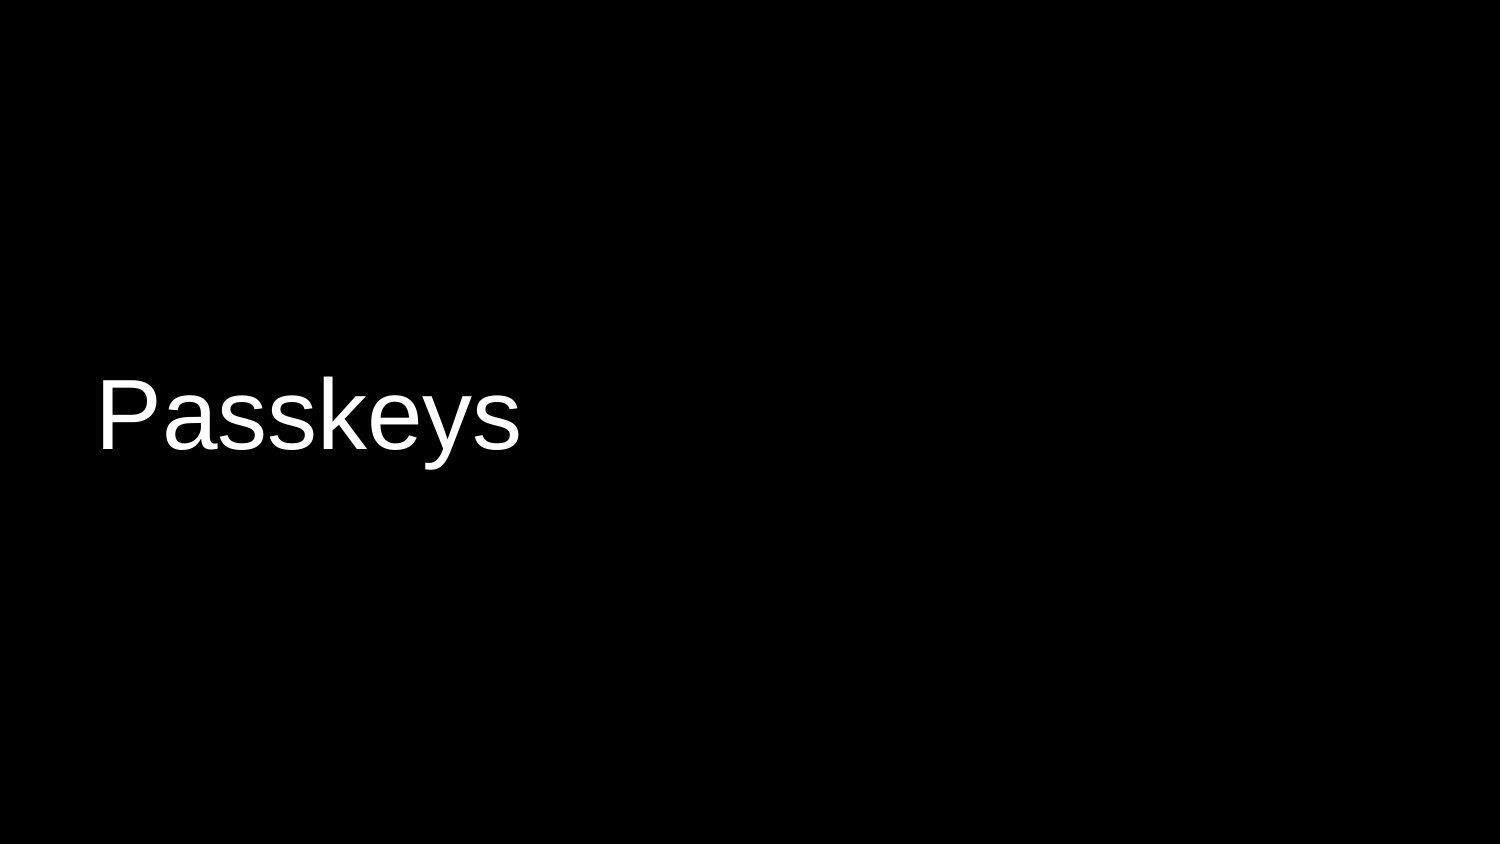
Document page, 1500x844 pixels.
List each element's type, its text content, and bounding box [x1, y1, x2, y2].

title Passkeys [80, 73, 1425, 745]
